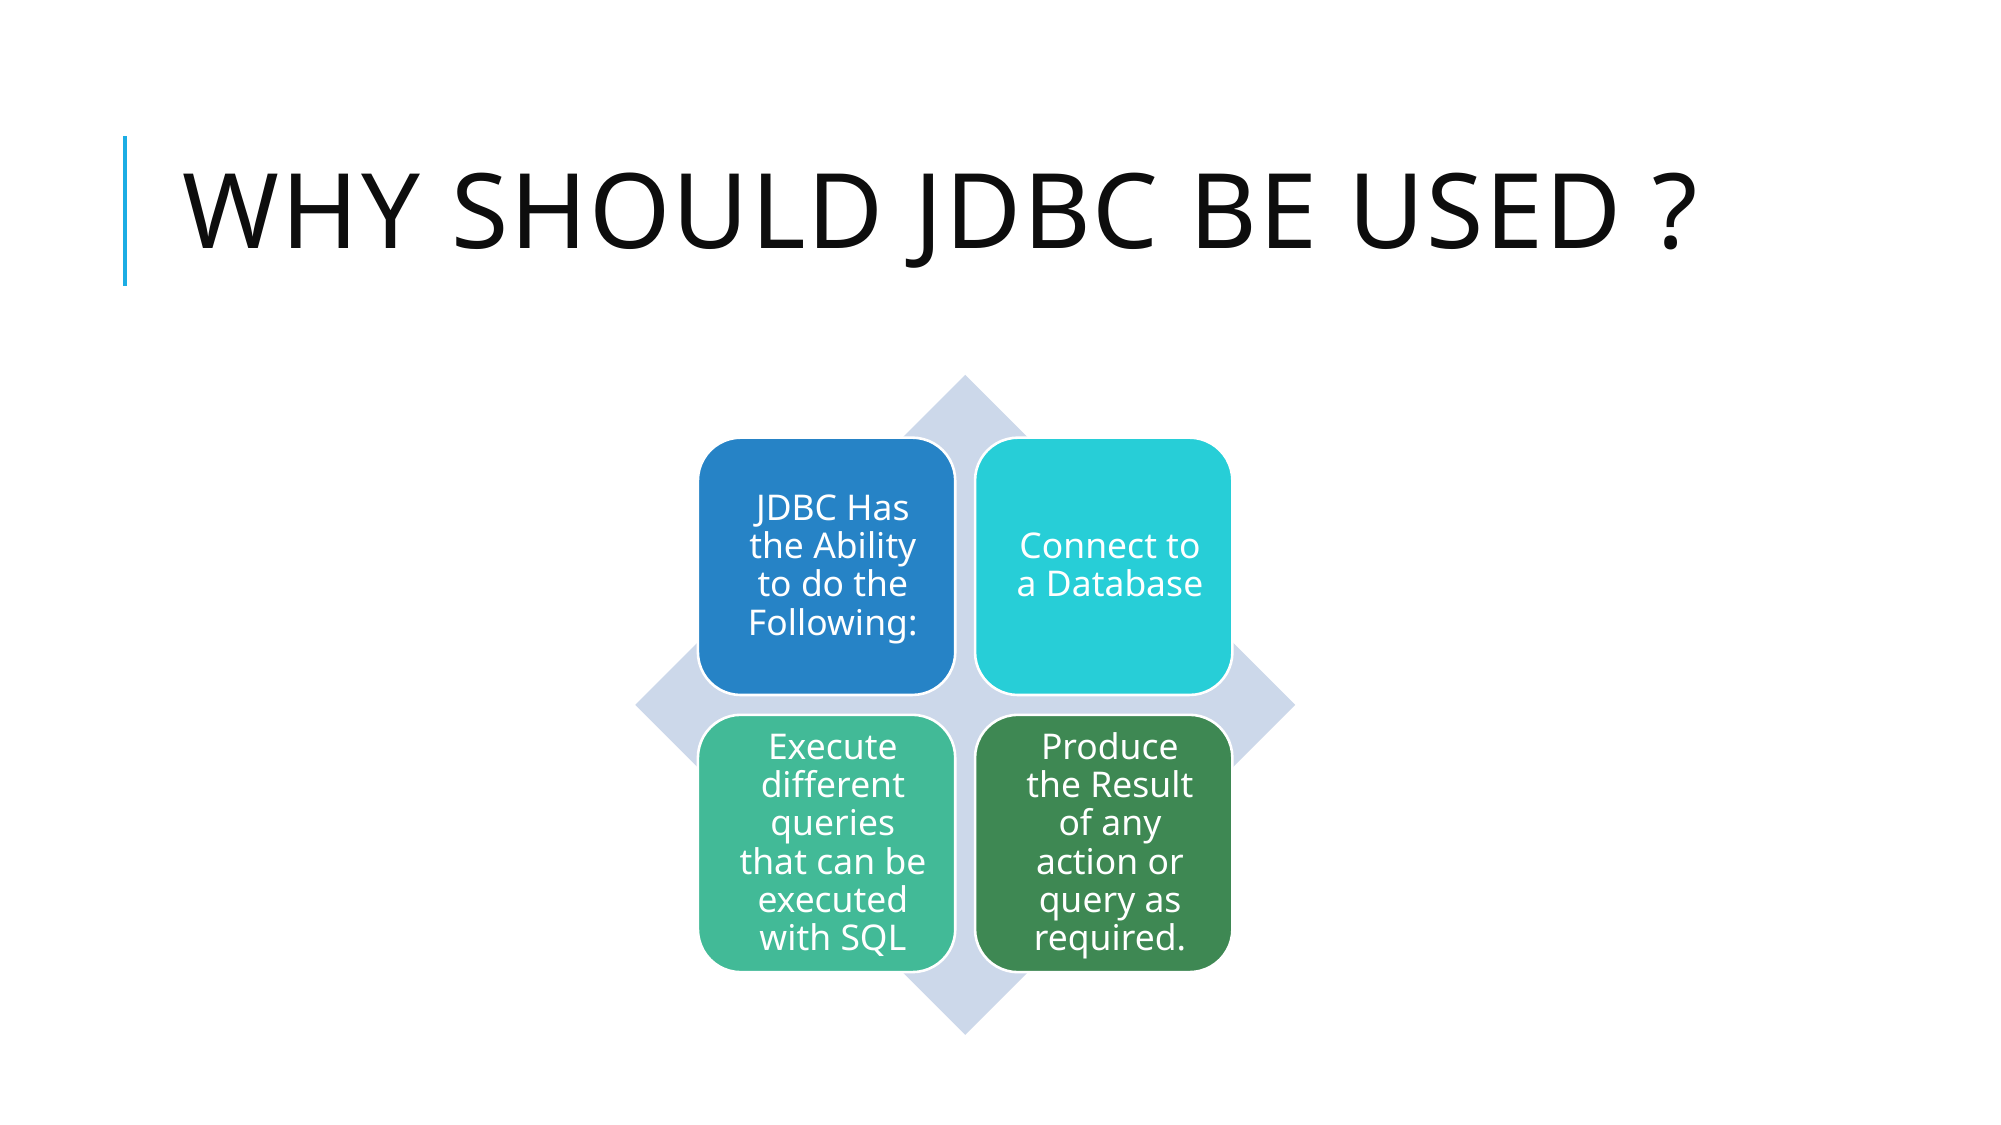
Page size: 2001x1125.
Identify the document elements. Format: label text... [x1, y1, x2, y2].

title Why Should JDBC be used ? [168, 96, 1763, 342]
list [167, 374, 1763, 1036]
